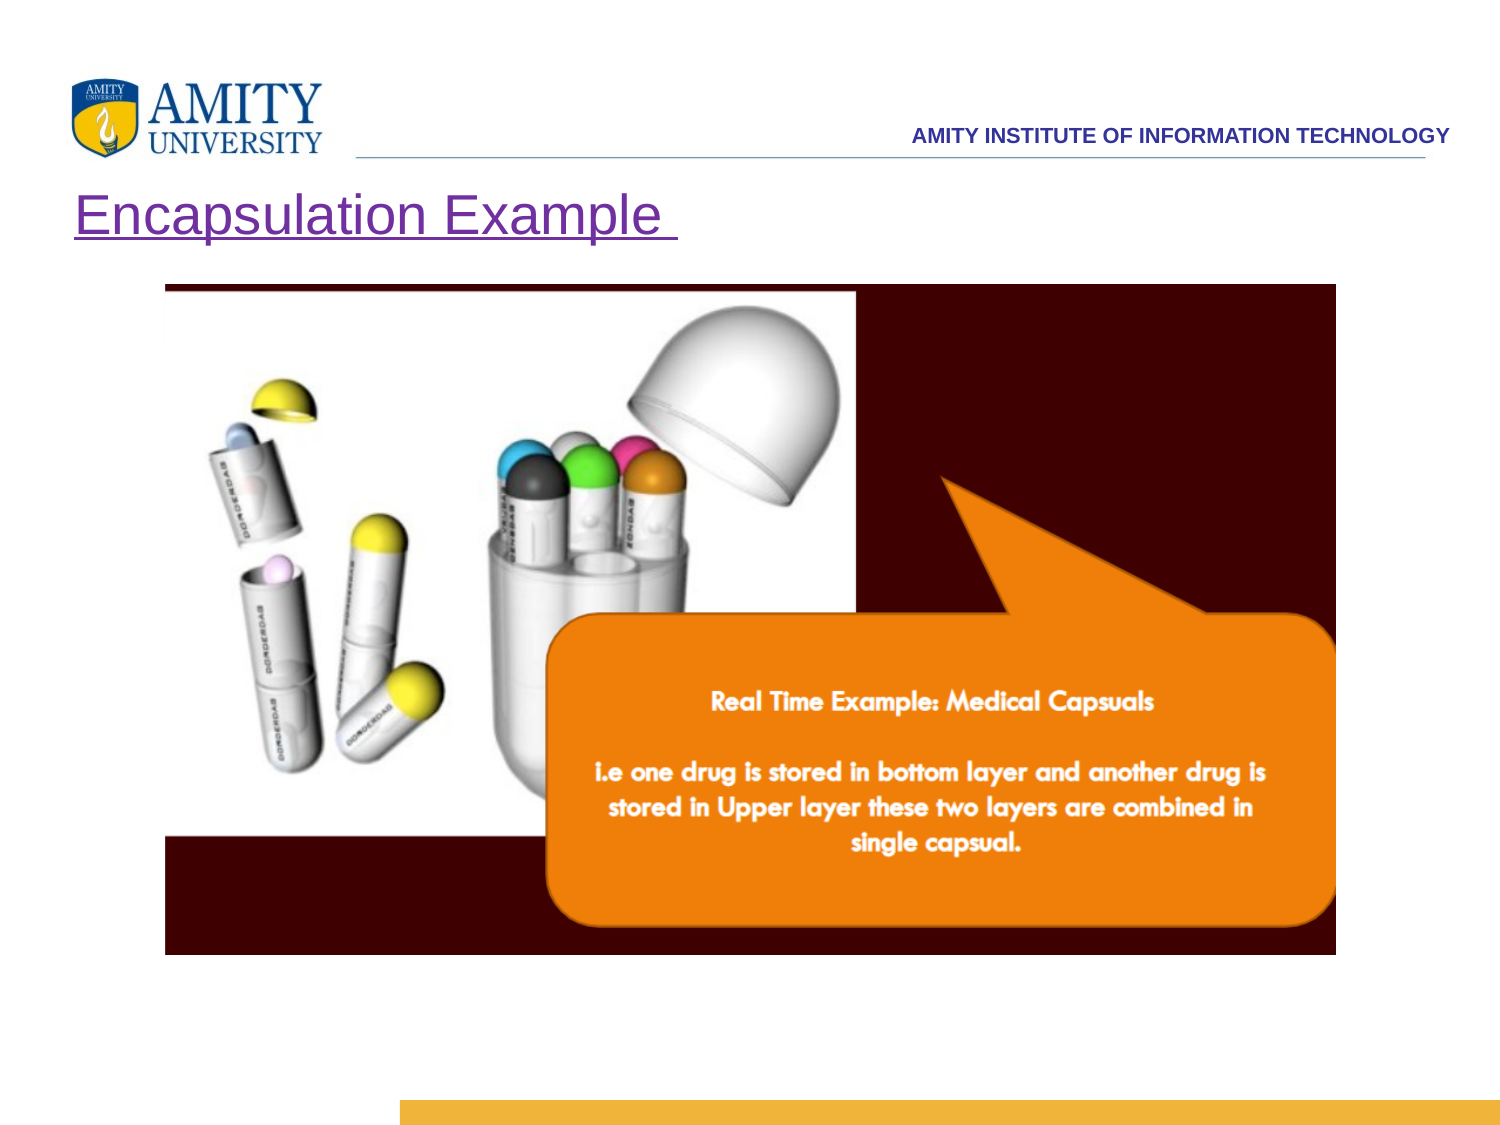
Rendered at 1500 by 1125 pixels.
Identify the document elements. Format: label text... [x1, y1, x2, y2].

picture [164, 284, 1336, 955]
text_box Encapsulation Example [59, 170, 1441, 253]
picture [0, 0, 1500, 188]
